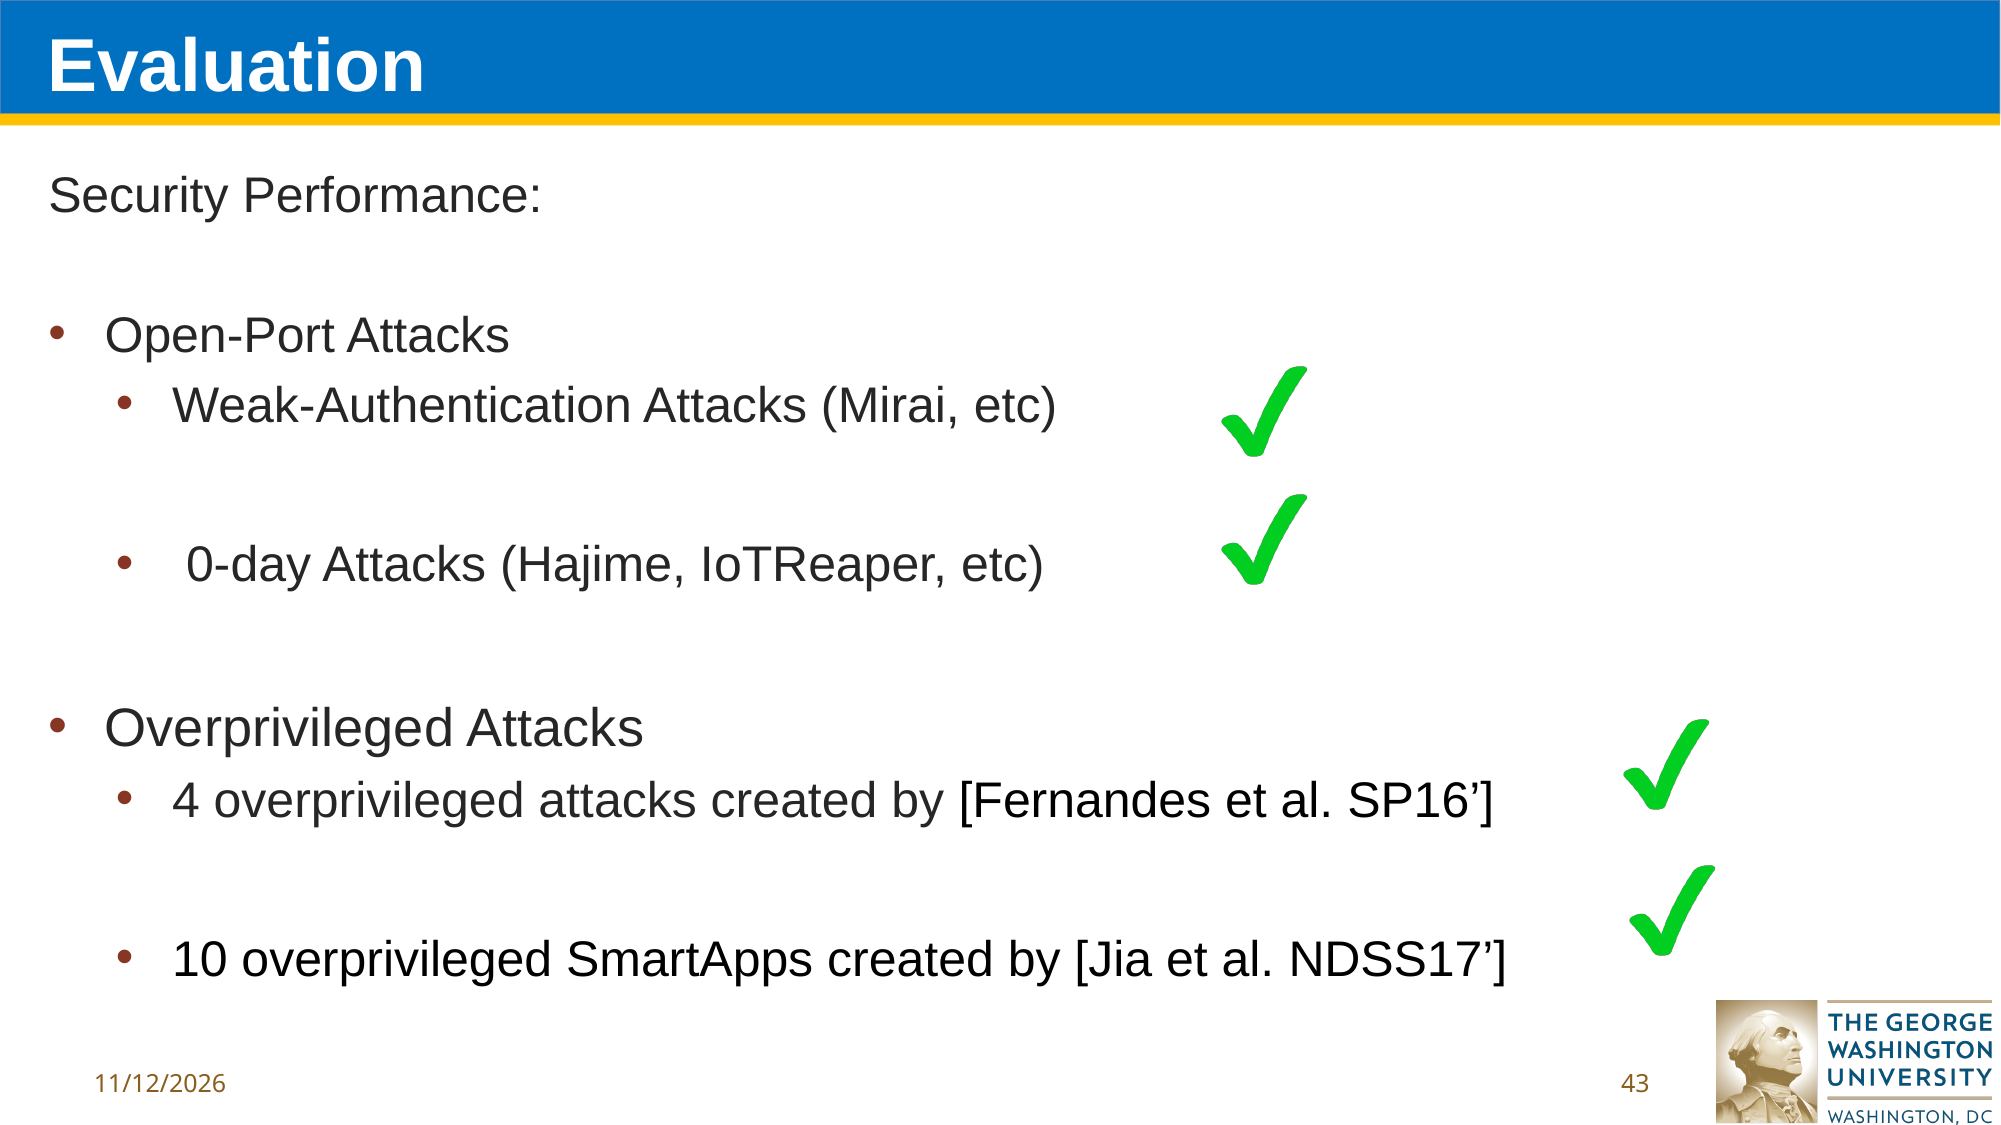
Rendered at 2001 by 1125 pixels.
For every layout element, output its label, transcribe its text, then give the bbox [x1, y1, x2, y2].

picture [1716, 1000, 1992, 1125]
picture [1205, 355, 1320, 470]
list Security Performance: Open-Port Attacks Weak-Authentication Attacks (Mirai, etc) 0-day Attacks (Hajime, IoTReaper, etc) Overprivileged Attacks 4 overprivileged attacks created by [Fernandes et al. SP16’] 10 overprivileged SmartApps created by [Jia et al. NDSS17’] [33, 155, 1967, 974]
slide_number 43 [1452, 1055, 1665, 1115]
title Evaluation [32, 0, 1758, 123]
picture [1613, 853, 1728, 968]
picture [1607, 708, 1722, 823]
picture [1205, 483, 1320, 598]
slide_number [78, 1055, 546, 1115]
